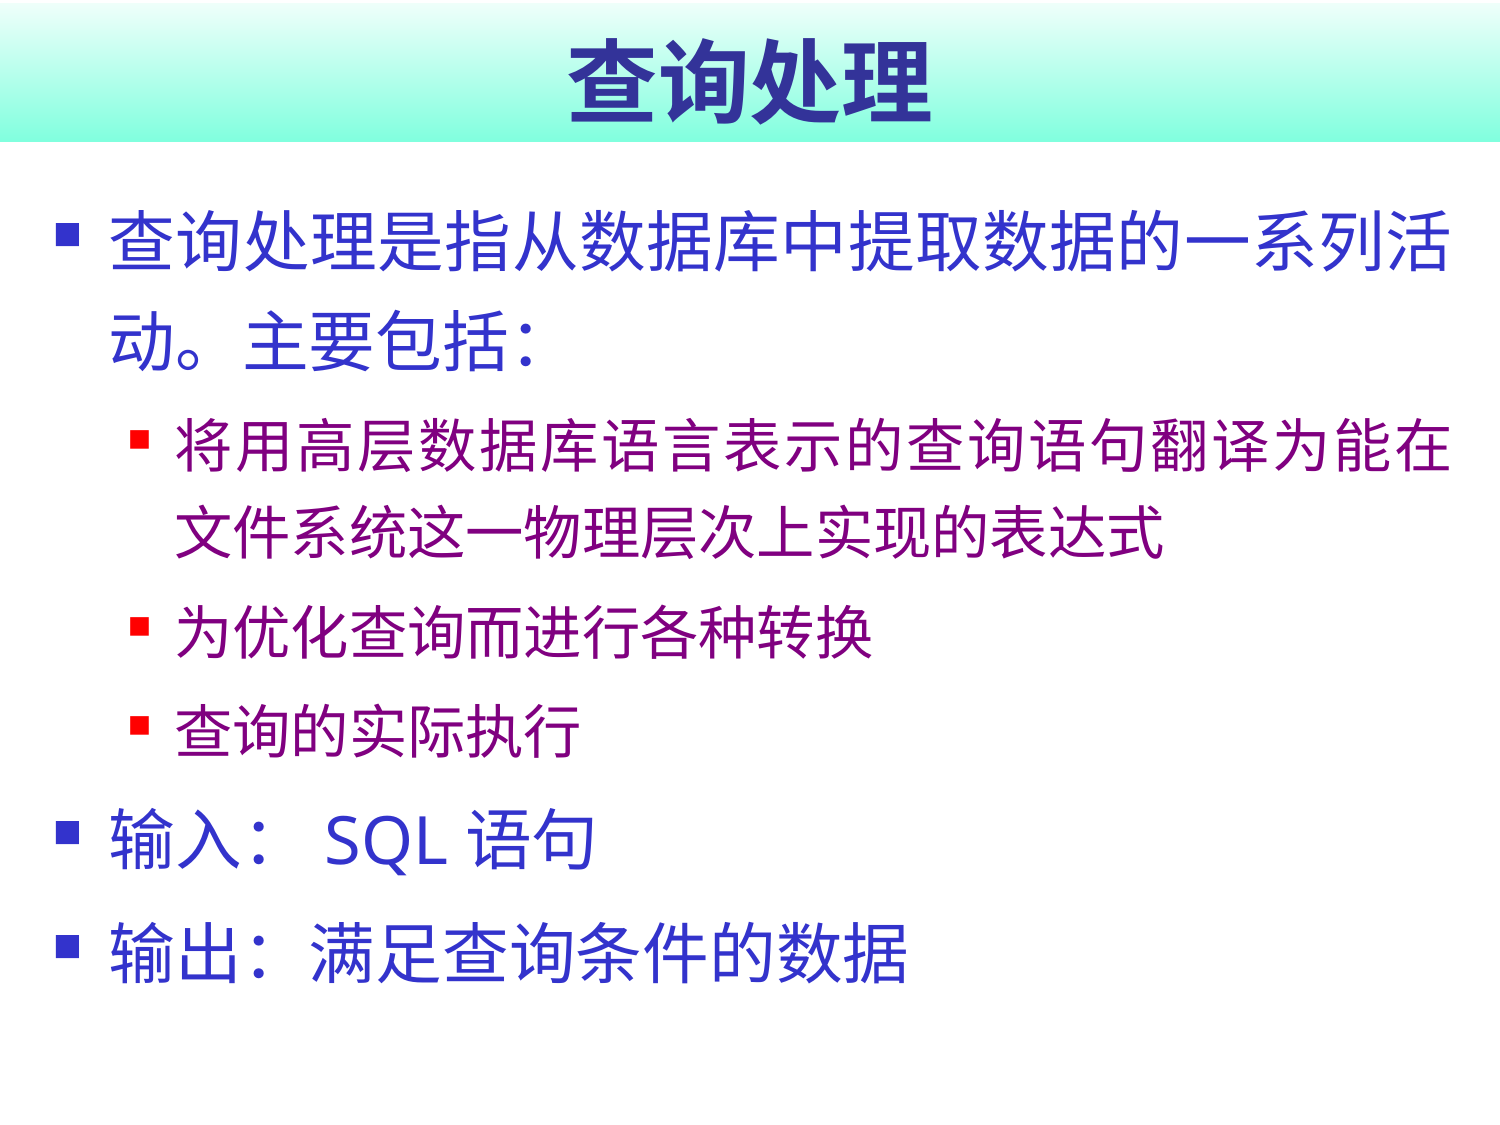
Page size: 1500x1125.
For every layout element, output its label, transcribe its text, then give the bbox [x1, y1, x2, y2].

list 查询处理是指从数据库中提取数据的一系列活动。主要包括： 将用高层数据库语言表示的查询语句翻译为能在文件系统这一物理层次上实现的表达式 为优化查询而进行各种转换 查询的实际执行 输入：SQL语句 输出：满足查询条件的数据 [37, 172, 1470, 1095]
title 查询处理 [0, 2, 1500, 143]
